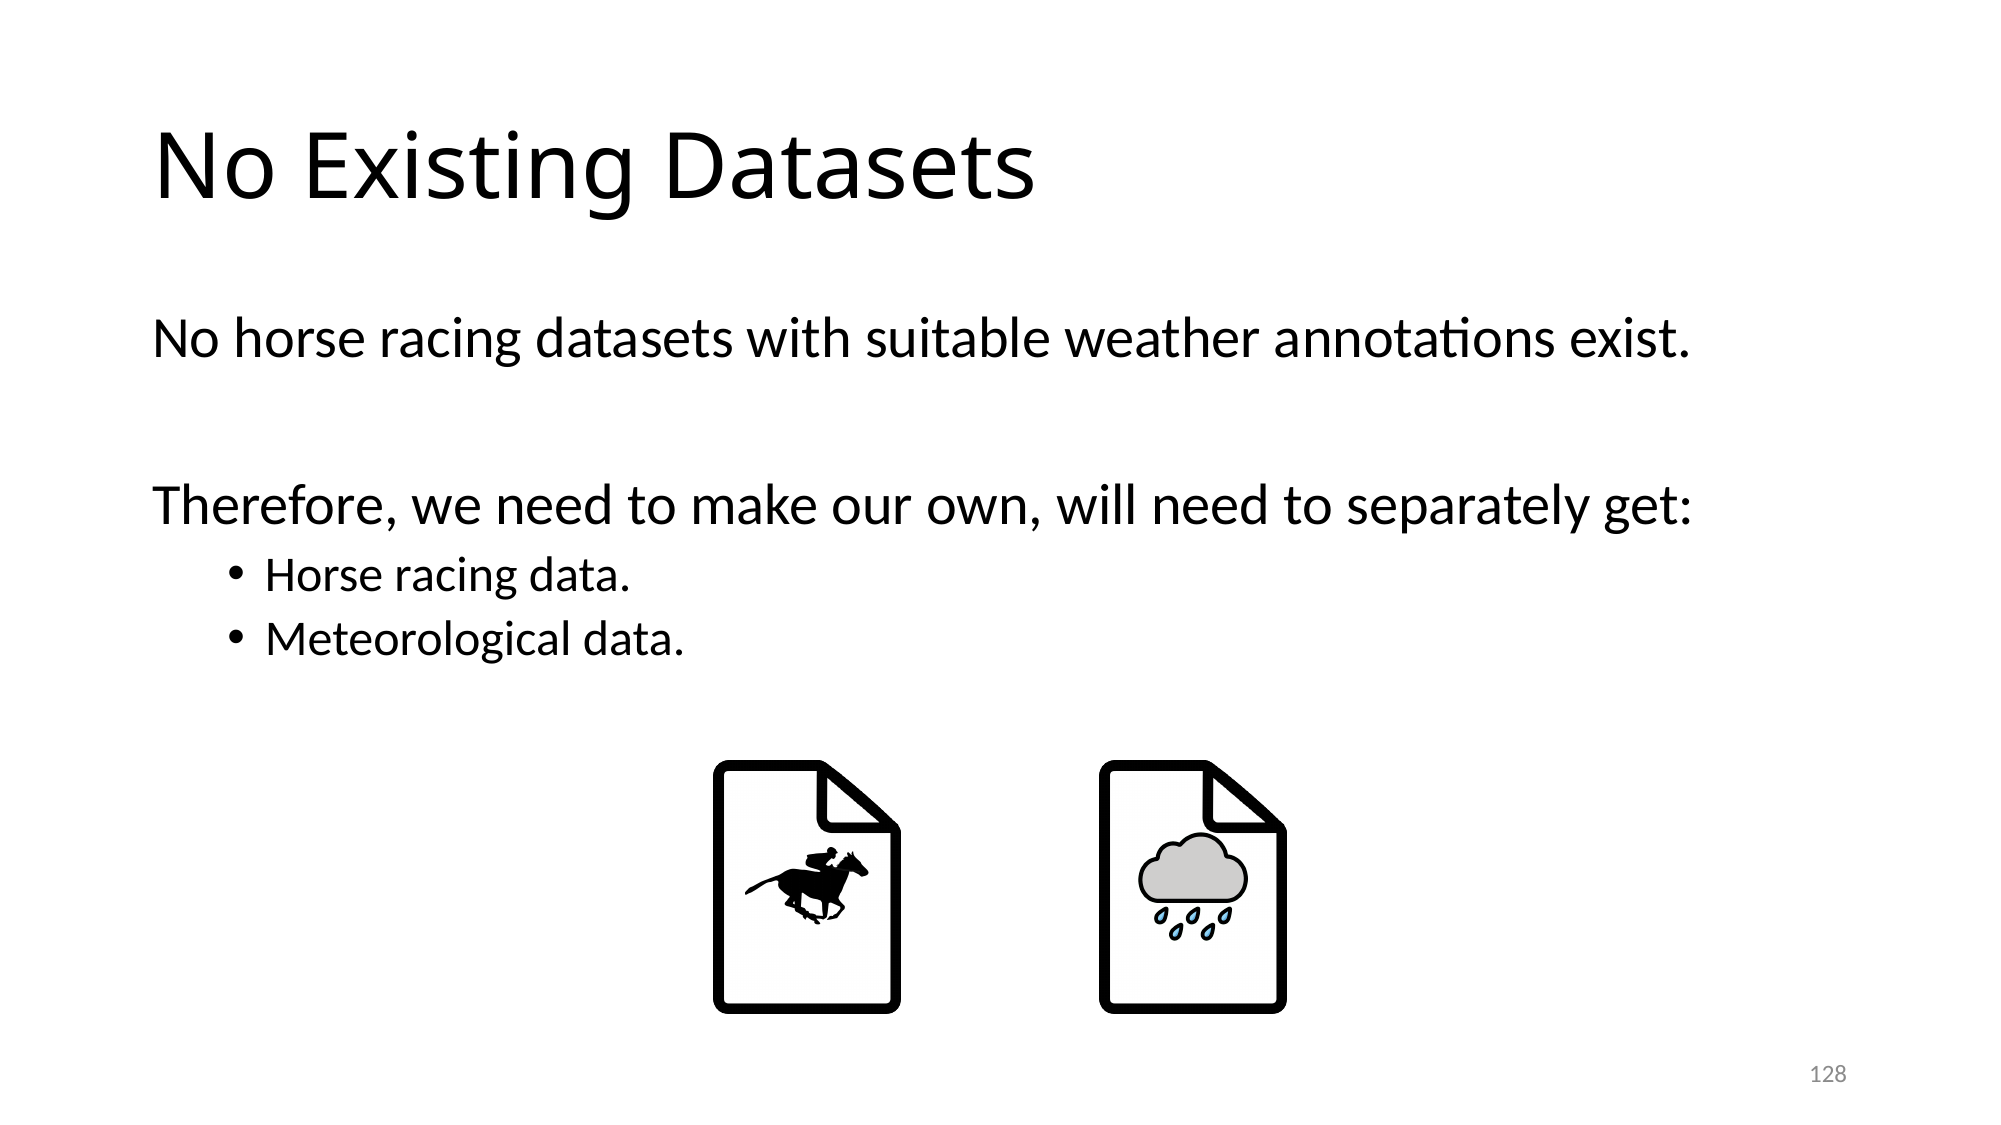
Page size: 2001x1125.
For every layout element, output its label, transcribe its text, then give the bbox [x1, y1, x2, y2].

title No Existing Datasets [137, 59, 1863, 278]
slide_number 128 [1412, 1042, 1863, 1103]
picture [1099, 760, 1287, 1014]
picture [713, 760, 901, 1014]
list No horse racing datasets with suitable weather annotations exist. Therefore, we need to make our own, will need to separately get: Horse racing data. Meteorological data. [137, 299, 1863, 1014]
